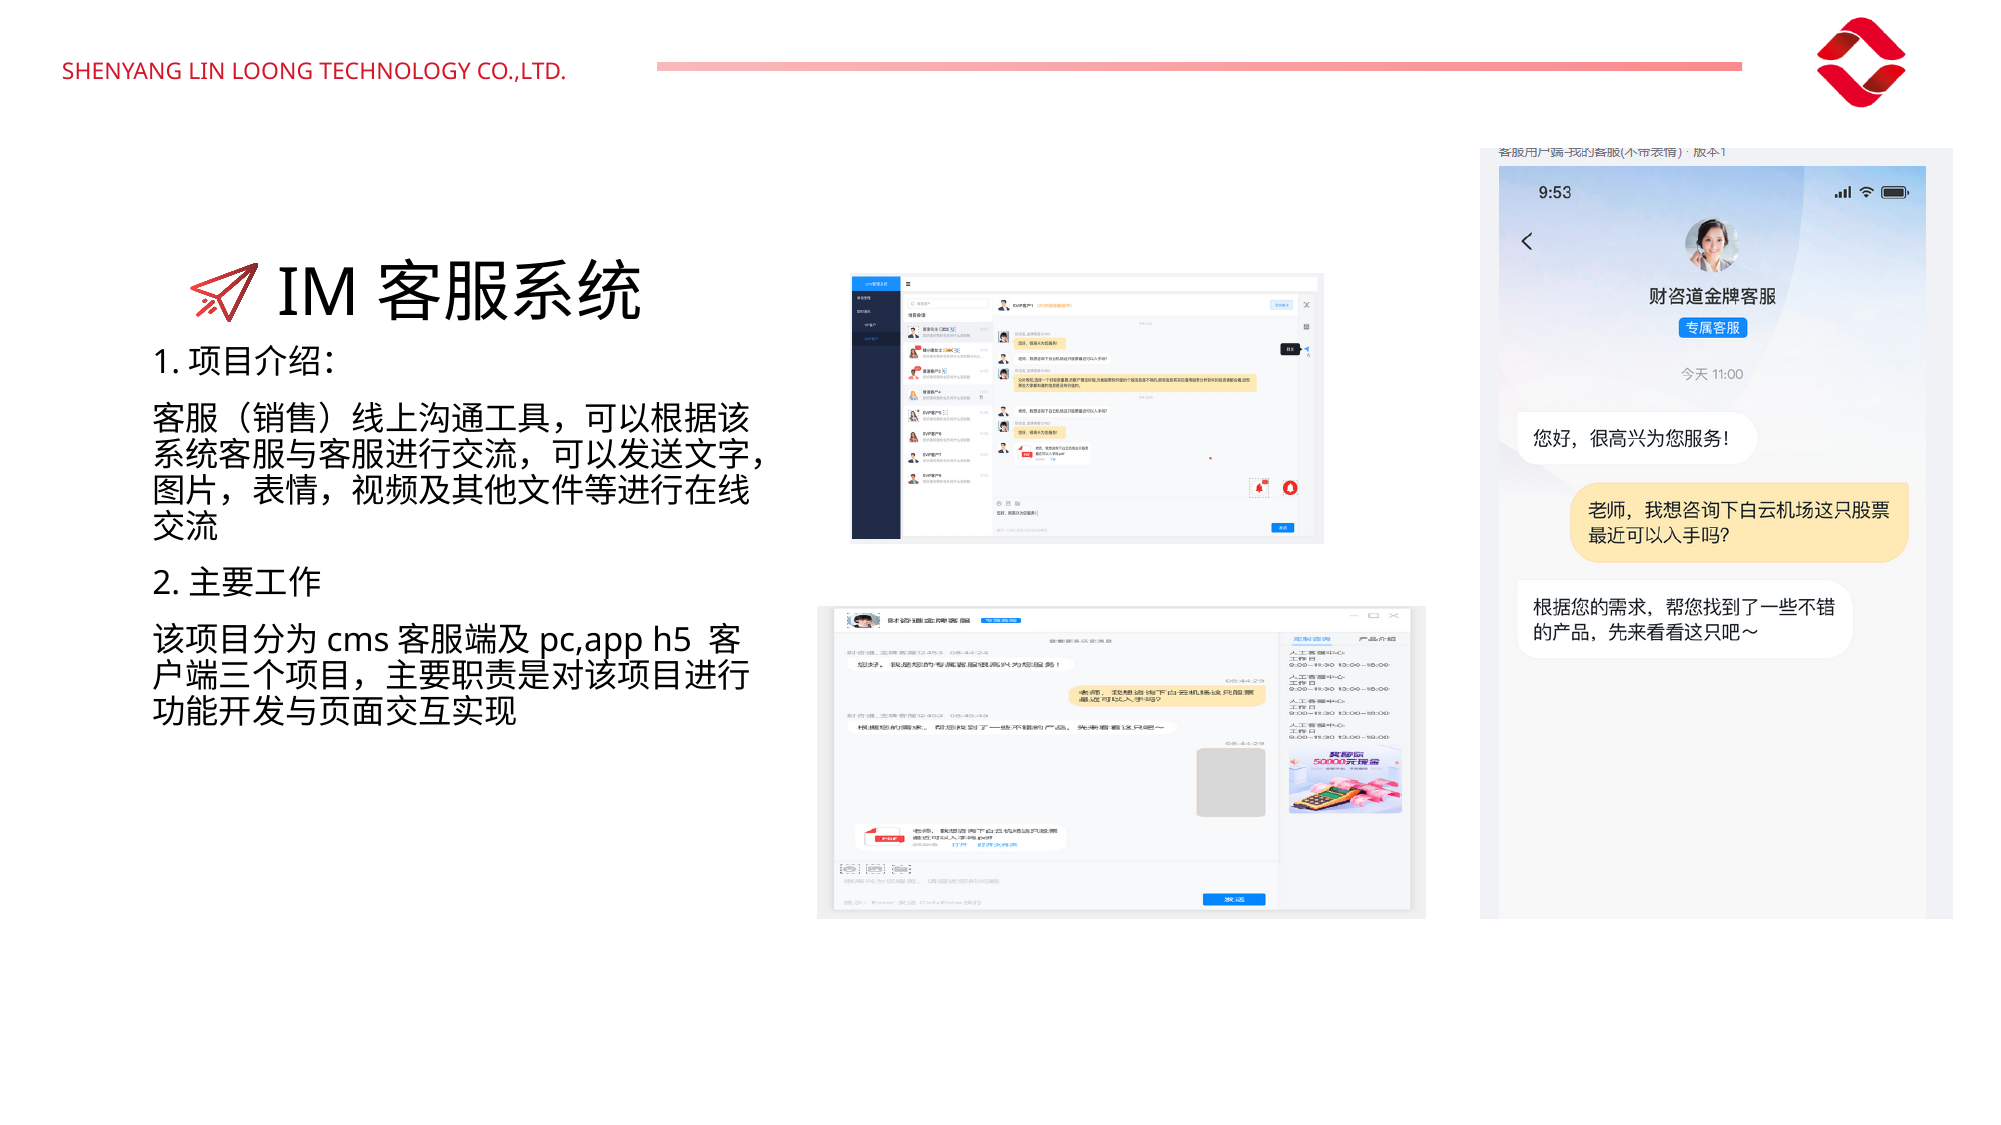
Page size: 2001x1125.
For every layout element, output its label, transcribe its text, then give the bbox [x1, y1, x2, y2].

picture [1809, 9, 1916, 116]
title IM客服系统 [137, 75, 783, 337]
list 1.项目介绍： 客服（销售）线上沟通工具，可以根据该系统客服与客服进行交流，可以发送文字，图片，表情，视频及其他文件等进行在线交流 2.主要工作 该项目分为cms客服端及pc,app h5 客户端三个项目，主要职责是对该项目进行功能开发与页面交互实现 [137, 337, 783, 963]
picture [1480, 148, 1953, 919]
picture [817, 606, 1426, 919]
text_box [190, 262, 259, 322]
picture [850, 273, 1324, 544]
